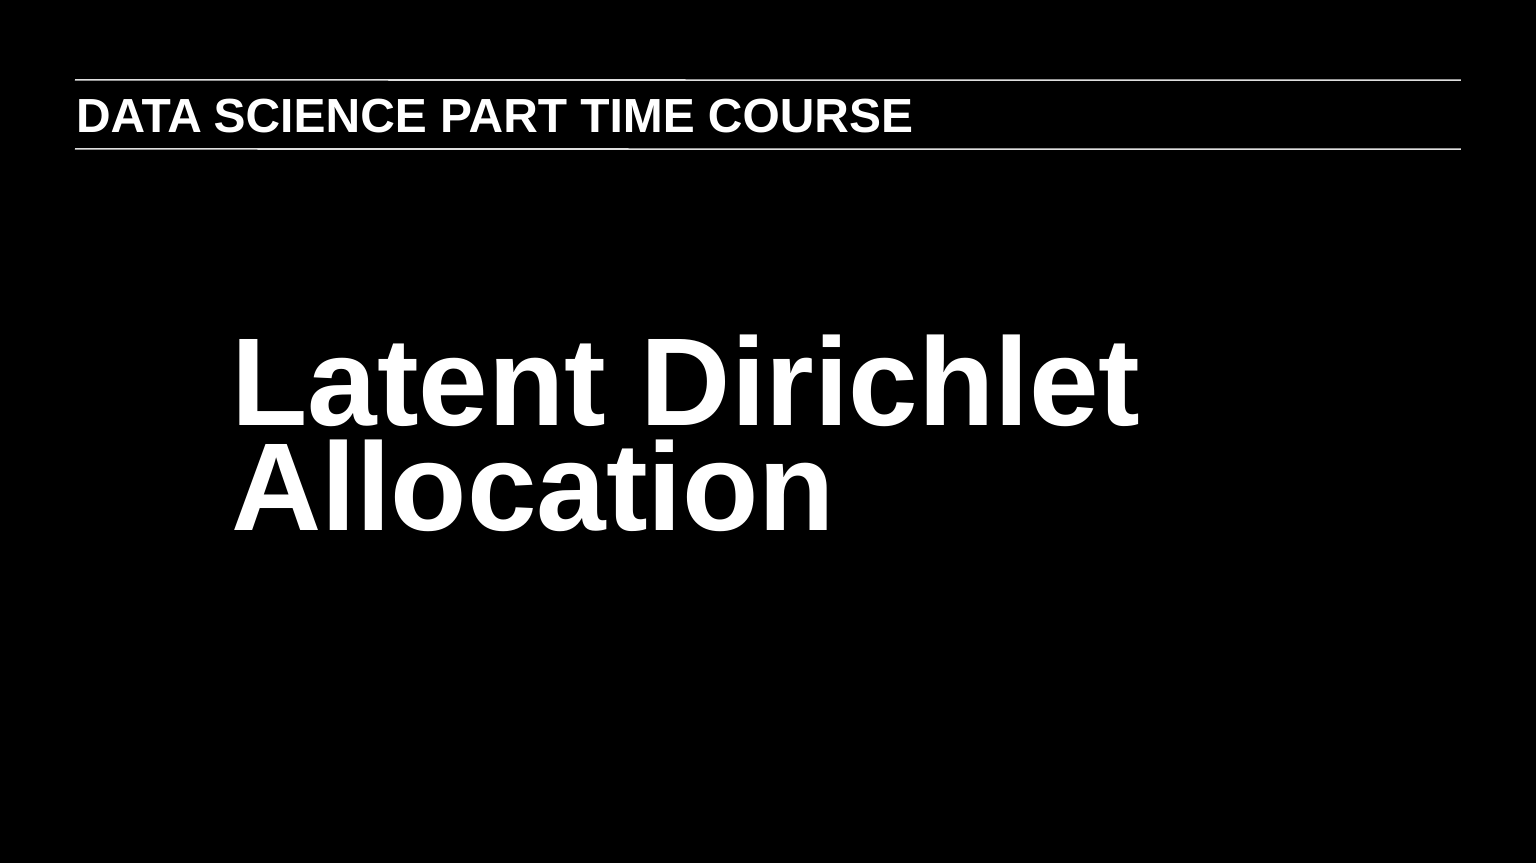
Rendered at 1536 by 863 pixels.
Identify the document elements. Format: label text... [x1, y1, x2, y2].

list DATA SCIENCE PART TIME COURSE [60, 80, 1112, 184]
title Latent Dirichlet Allocation [220, 177, 1476, 717]
